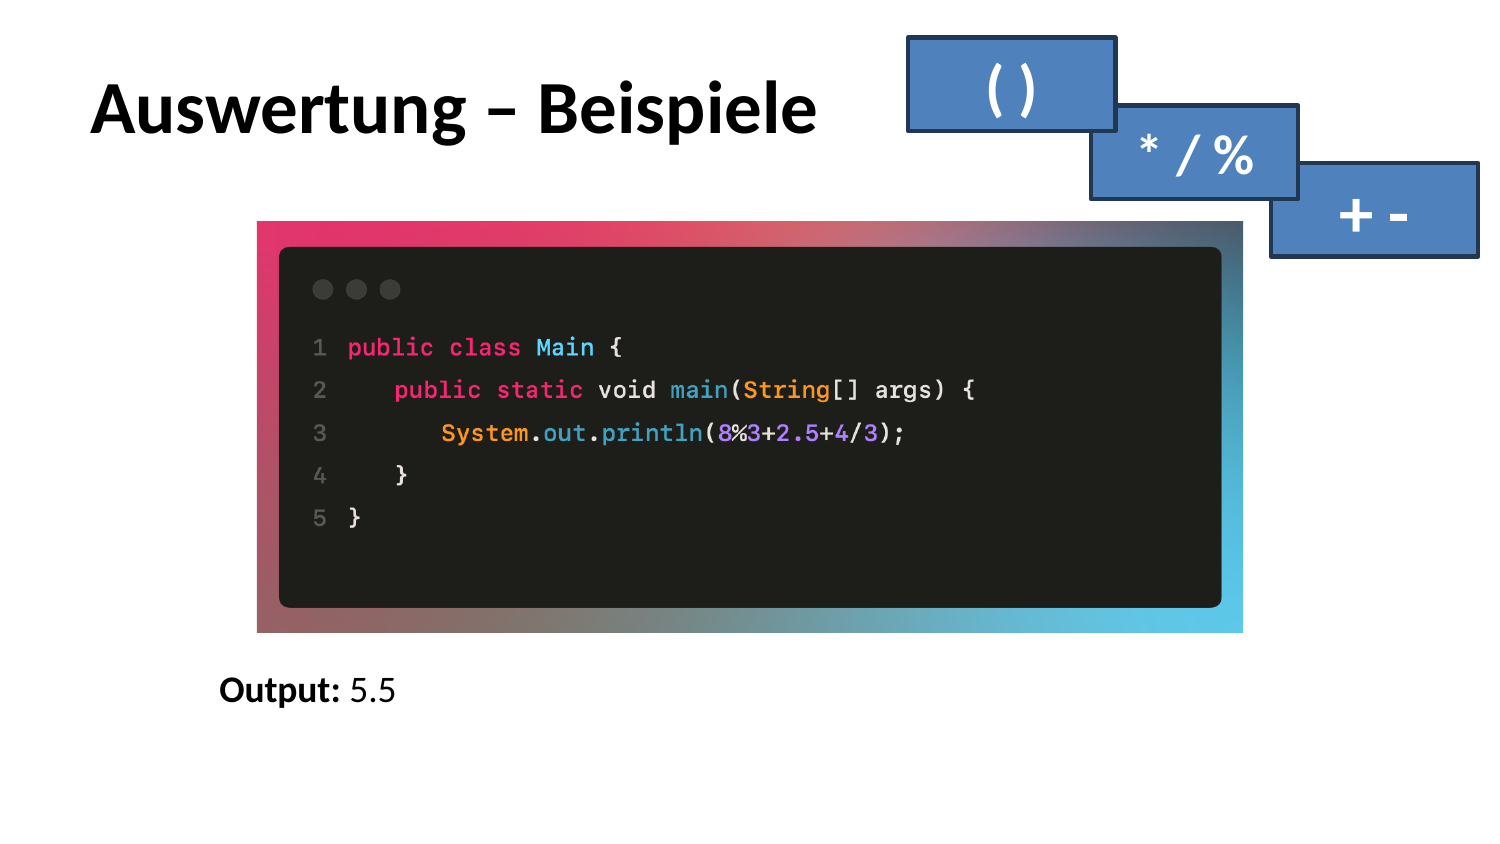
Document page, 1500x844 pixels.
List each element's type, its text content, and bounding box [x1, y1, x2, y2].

picture [256, 220, 1244, 633]
text_box ( ) [906, 35, 1118, 133]
text_box + - [1269, 161, 1480, 259]
text_box Output: 5.5 [204, 658, 957, 718]
title Auswertung – Beispiele [75, 33, 1425, 175]
text_box * / % [1089, 103, 1300, 201]
